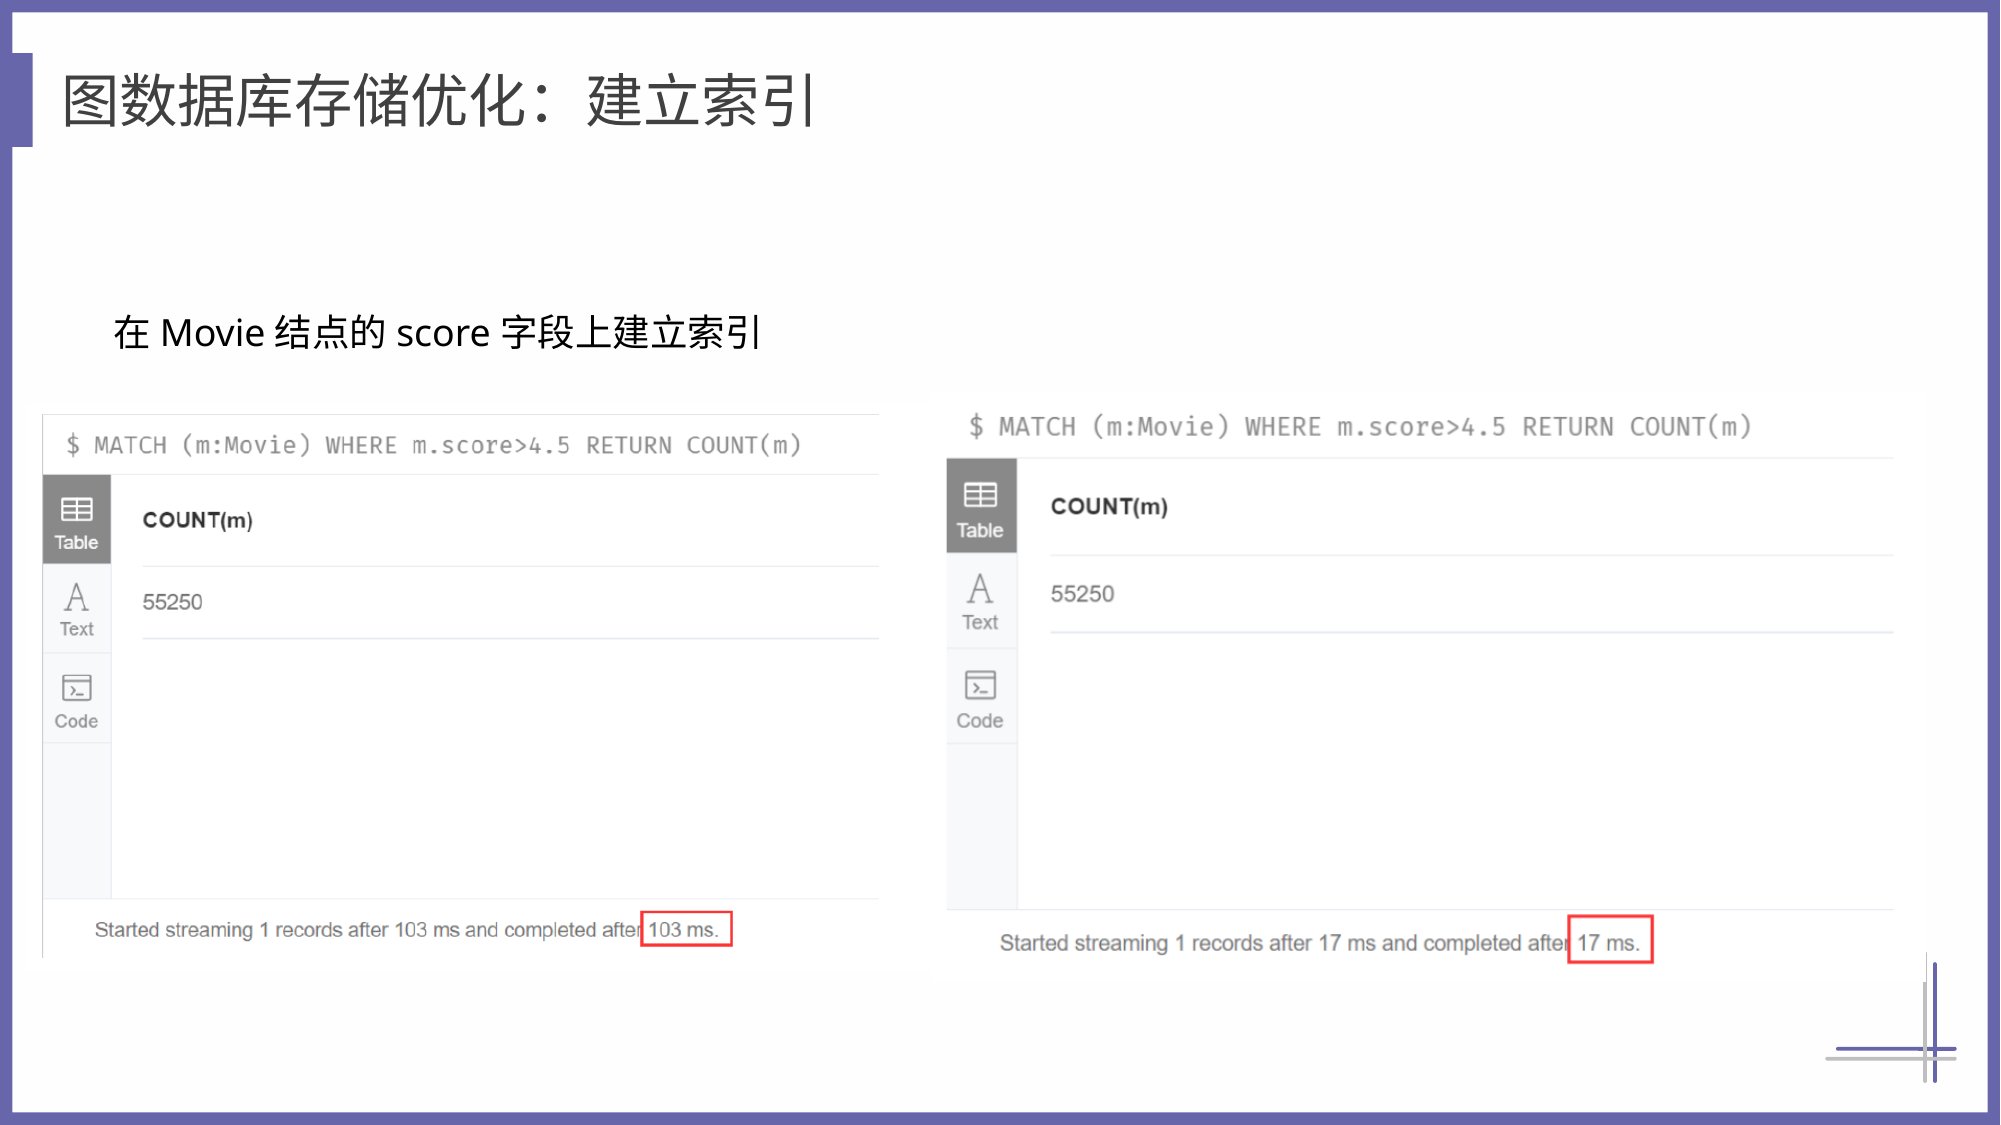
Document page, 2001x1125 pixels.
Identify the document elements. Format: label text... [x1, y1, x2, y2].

text_box [0, 52, 34, 148]
text_box 图数据库存储优化：建立索引 [46, 57, 834, 142]
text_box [1825, 951, 1957, 1083]
picture [25, 392, 1926, 982]
text_box 在Movie结点的score字段上建立索引 [98, 301, 895, 362]
text_box [0, 0, 2000, 1125]
